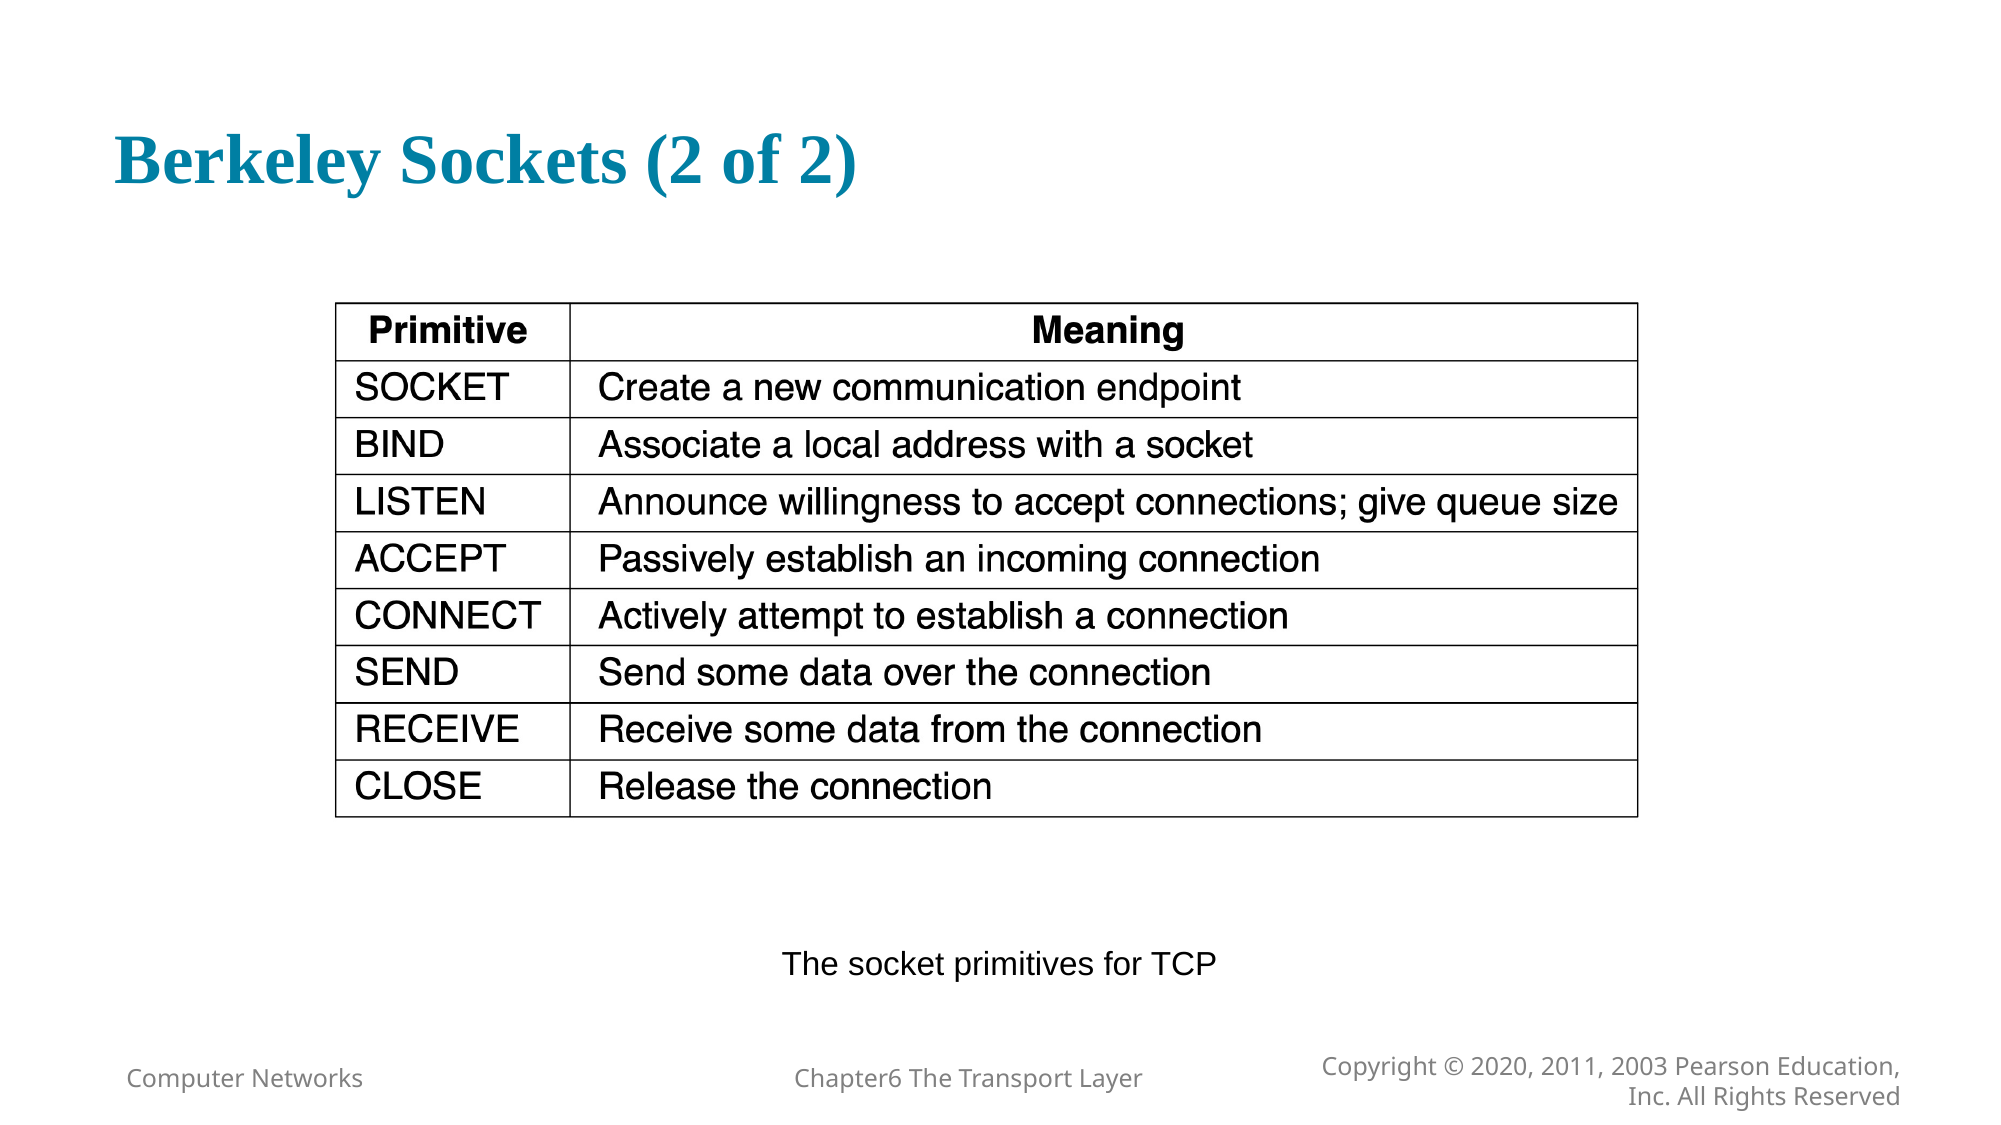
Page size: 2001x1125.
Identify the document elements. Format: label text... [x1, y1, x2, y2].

list The socket primitives for TCP [324, 848, 1675, 998]
title Berkeley Sockets (2 of 2) [99, 37, 1900, 213]
picture [324, 282, 1676, 843]
